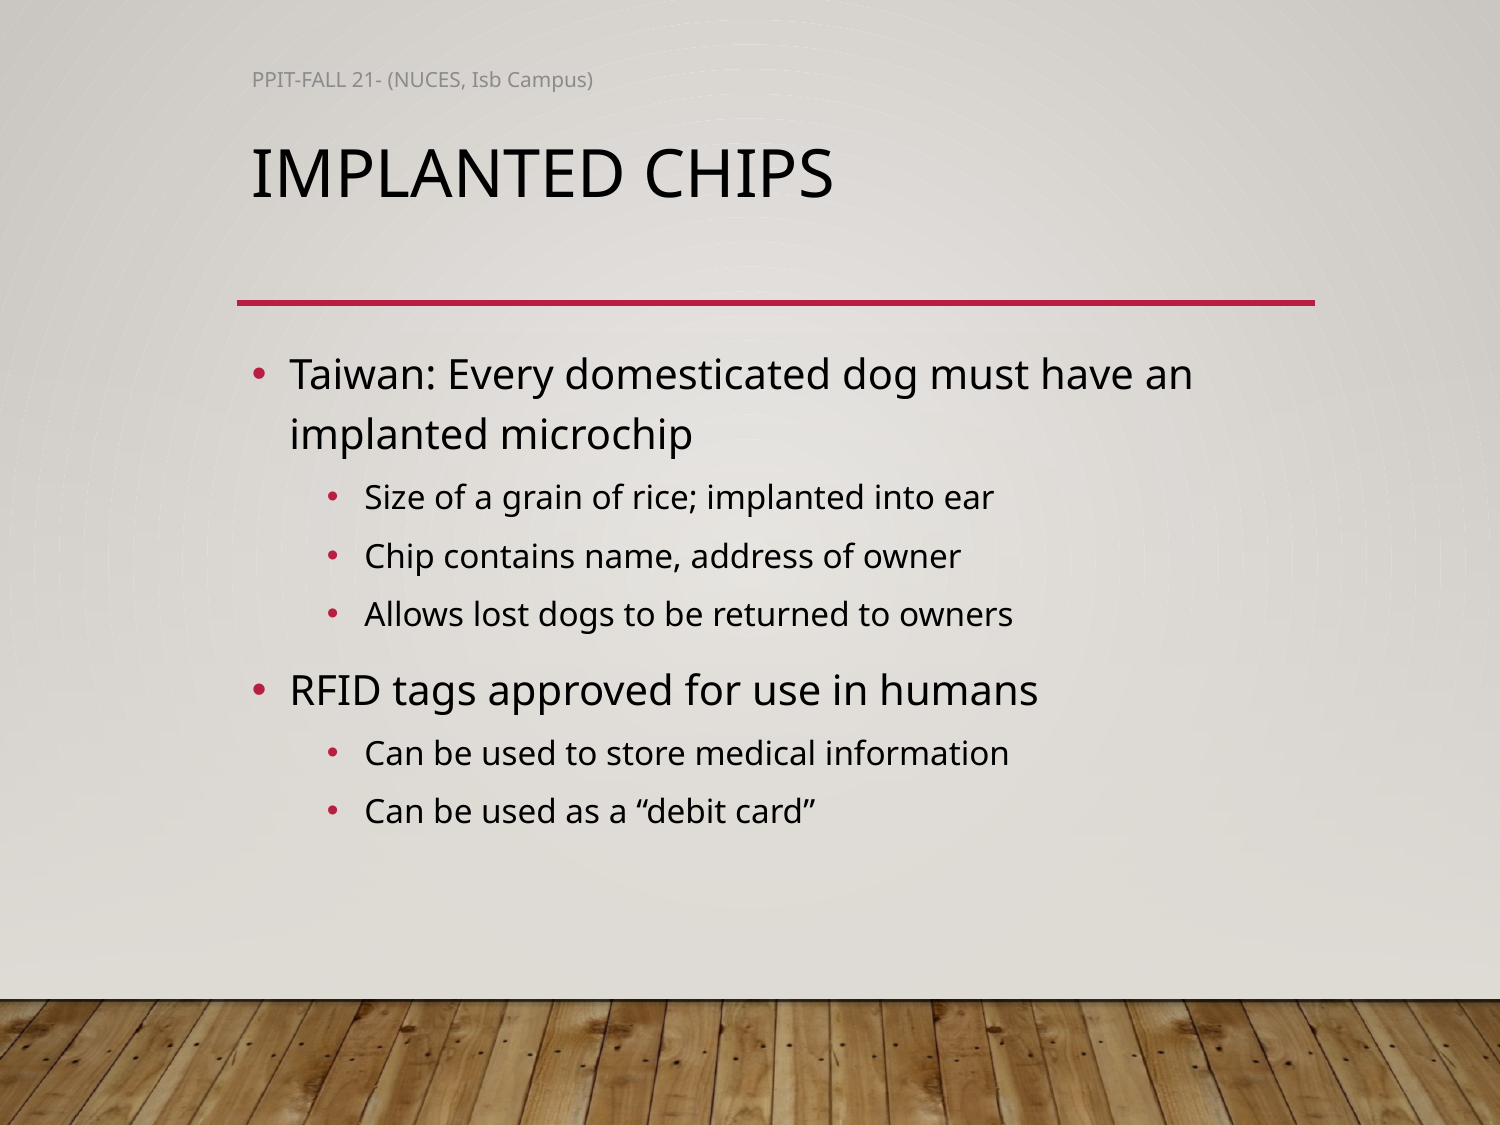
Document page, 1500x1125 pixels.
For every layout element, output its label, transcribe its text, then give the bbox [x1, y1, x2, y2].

picture [0, 999, 1500, 1125]
list Taiwan: Every domesticated dog must have an implanted microchip Size of a grain of rice; implanted into ear Chip contains name, address of owner Allows lost dogs to be returned to owners RFID tags approved for use in humans Can be used to store medical information Can be used as a “debit card” [236, 330, 1315, 897]
title Implanted Chips [236, 131, 1315, 305]
footer PPIT-FALL 21- (NUCES, Isb Campus) [236, 54, 899, 105]
